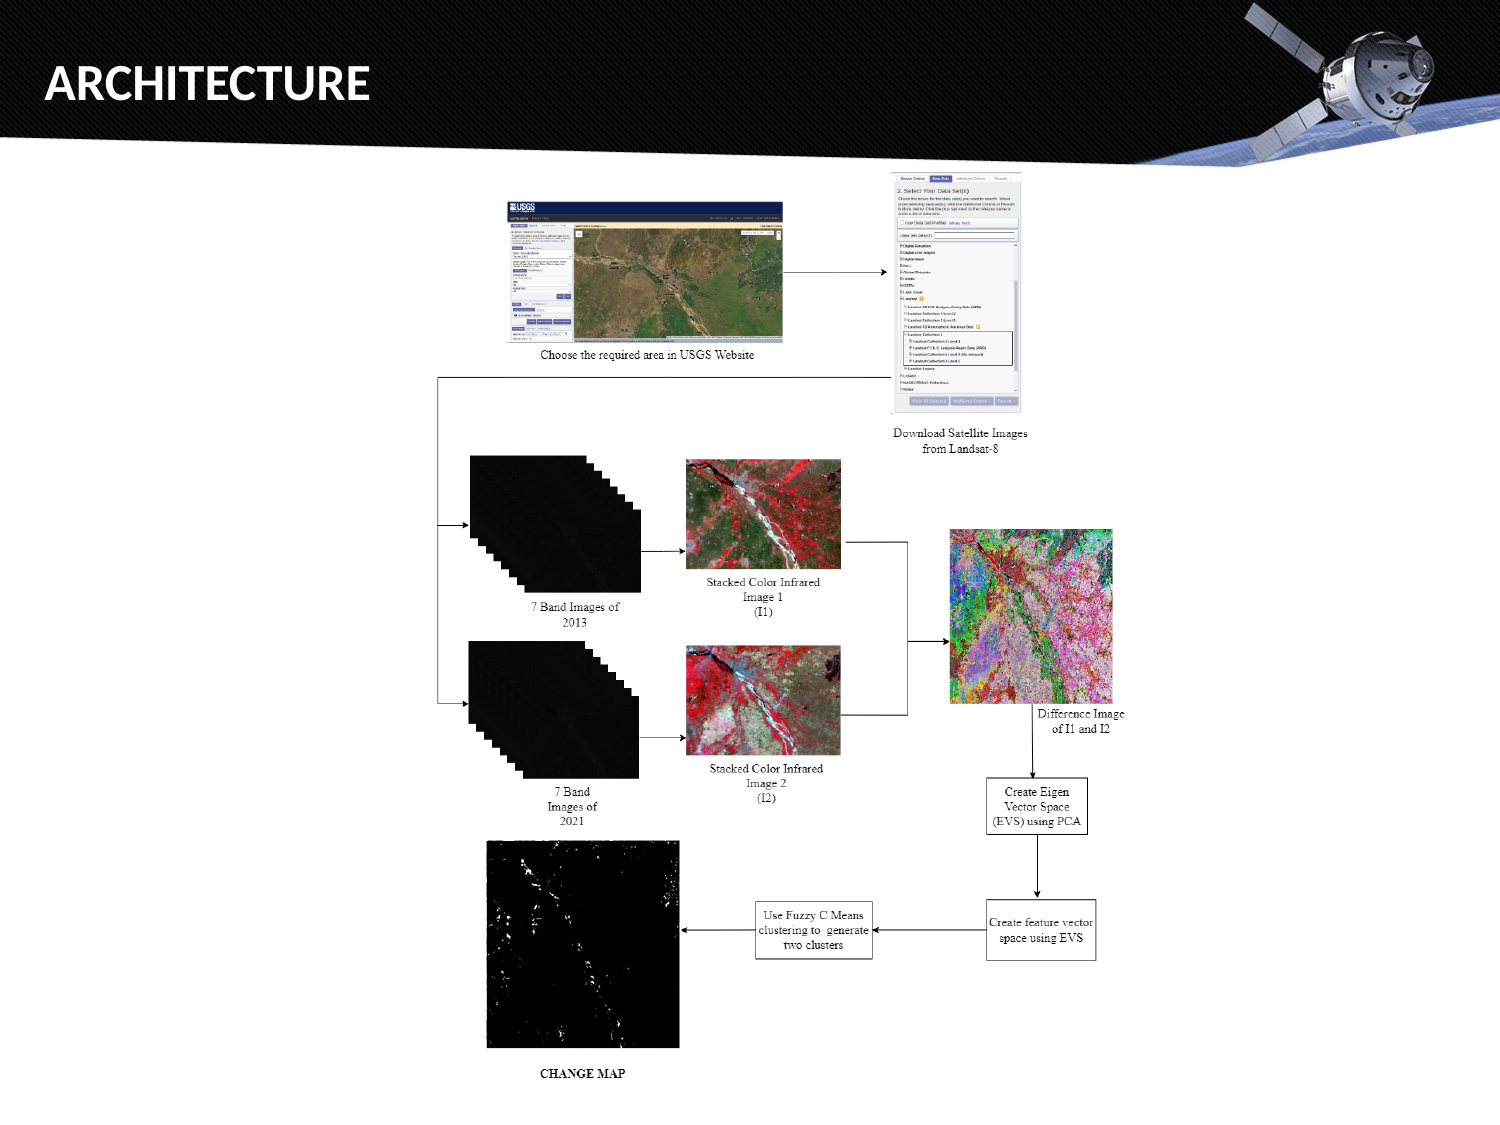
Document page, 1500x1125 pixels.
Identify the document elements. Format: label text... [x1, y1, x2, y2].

picture [0, 0, 1500, 1125]
title ARCHITECTURE [29, 14, 1287, 146]
